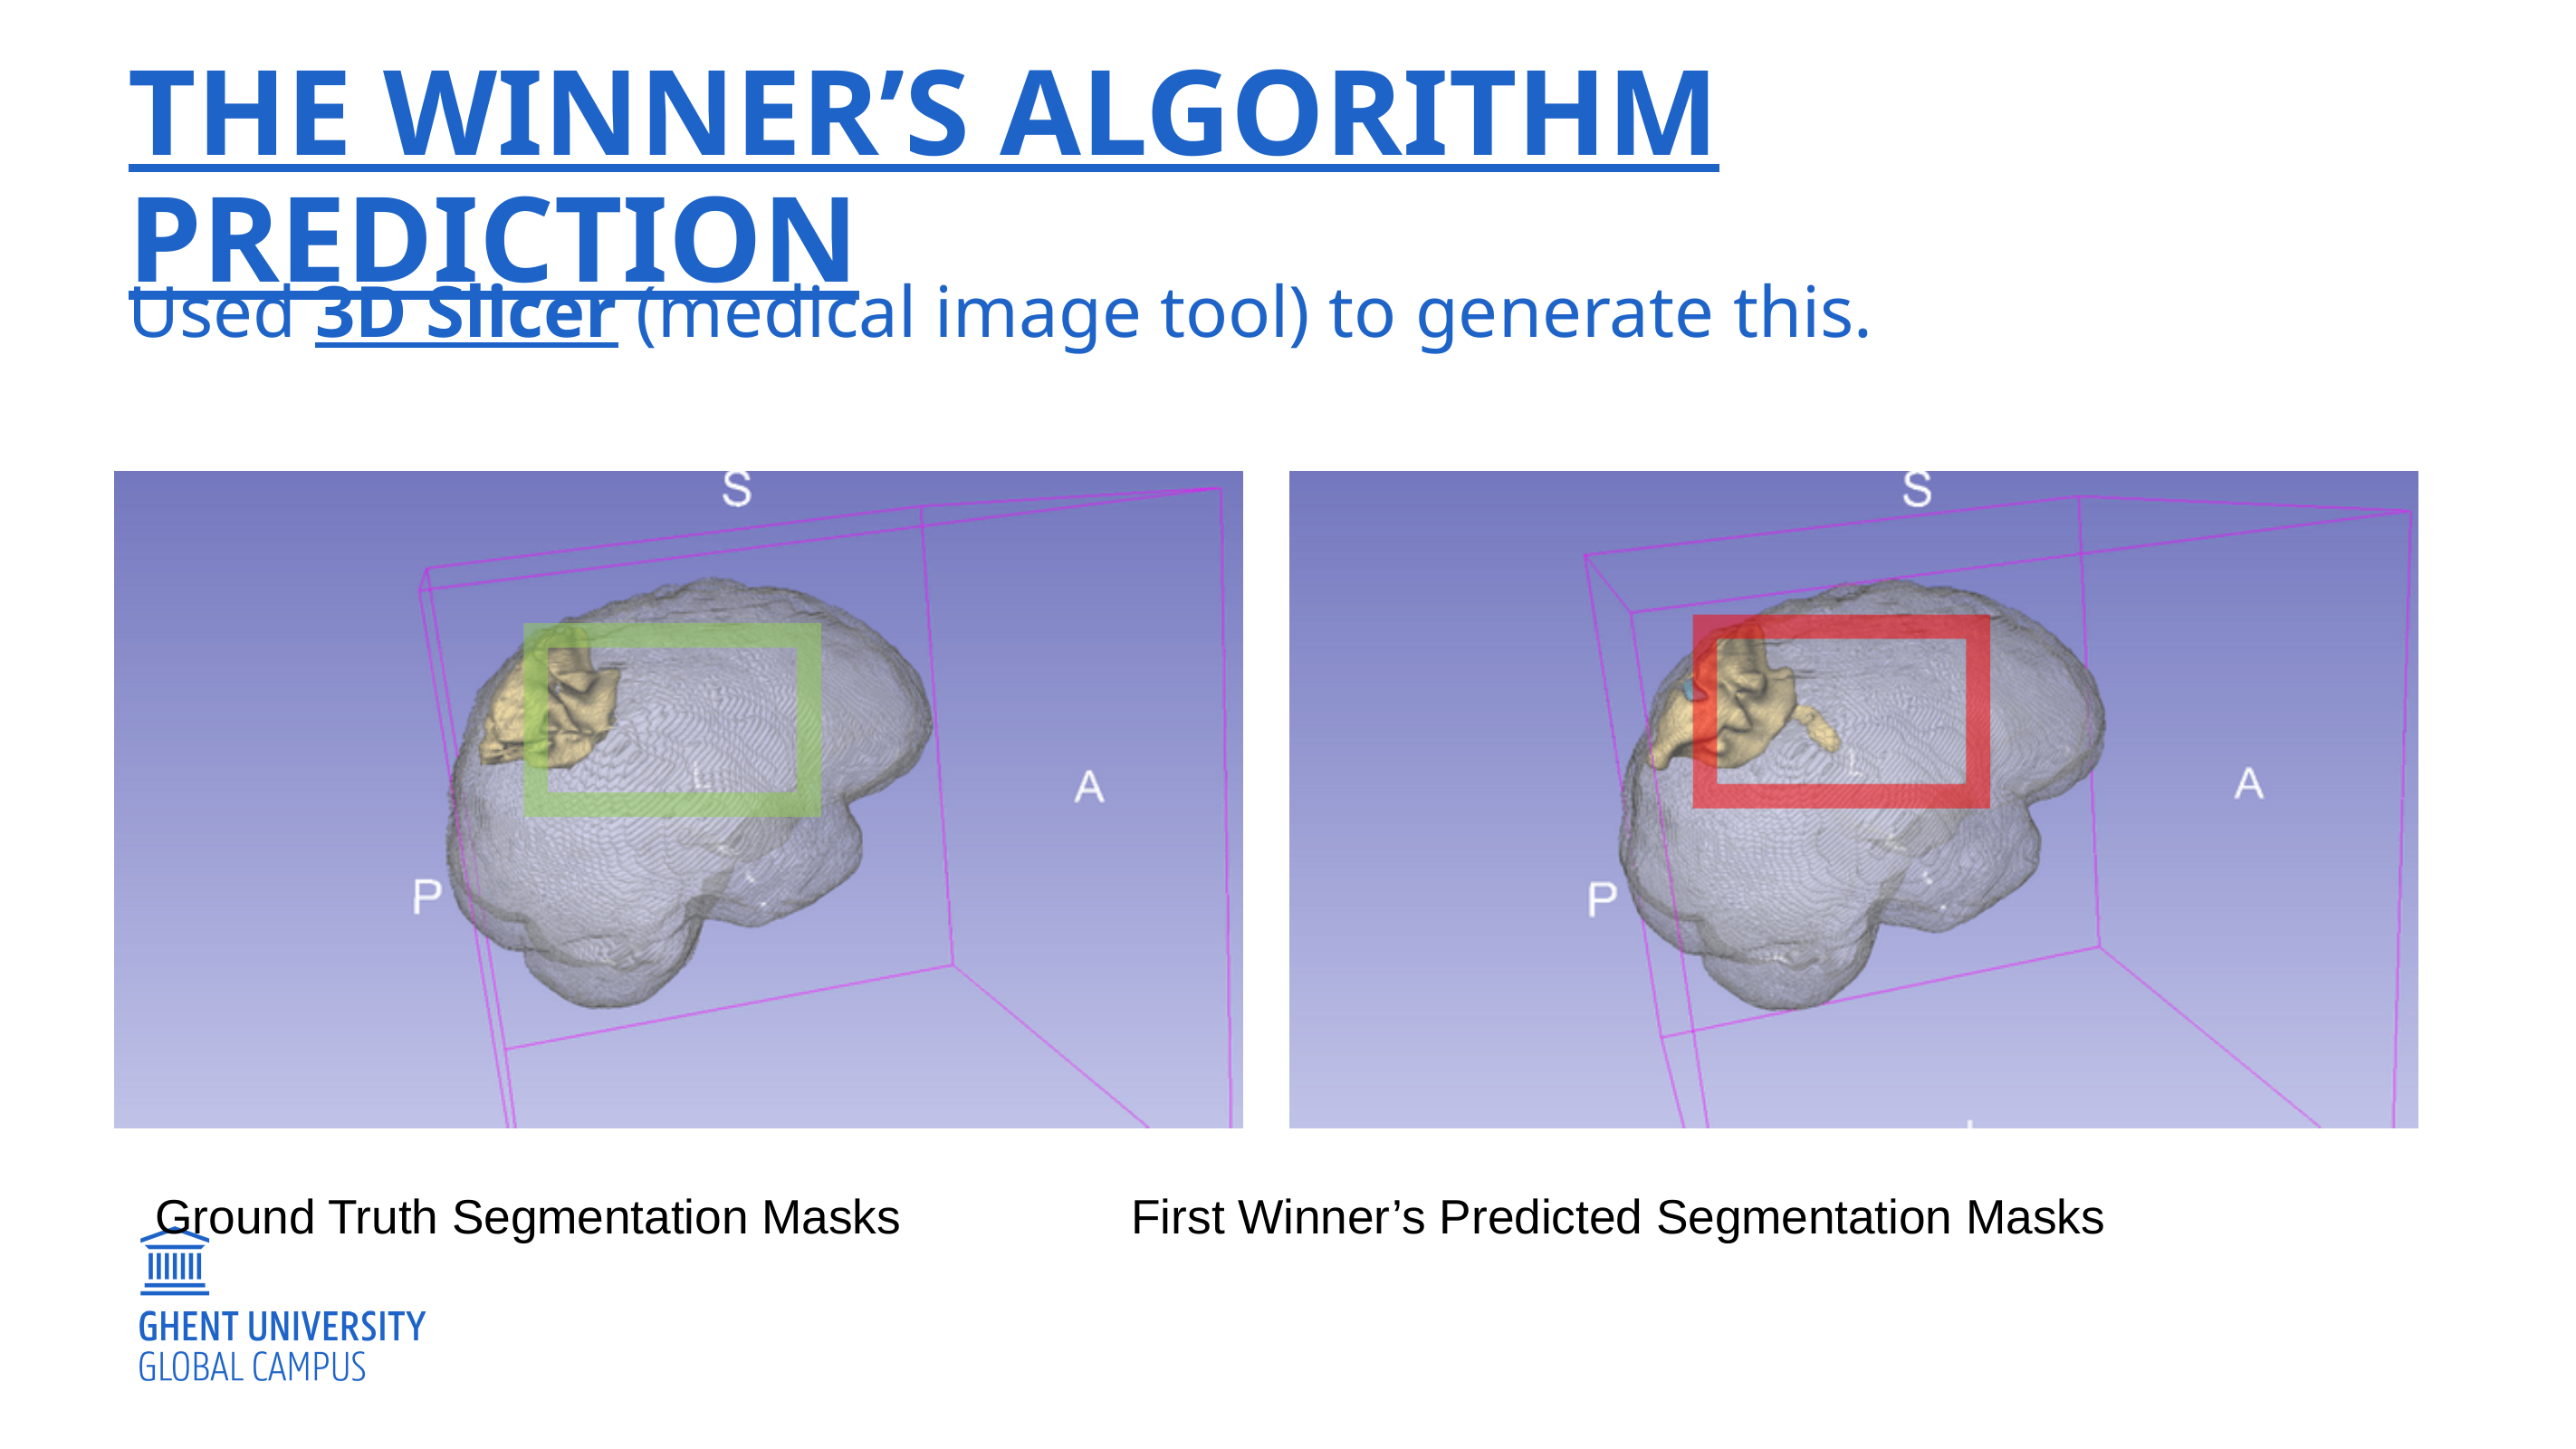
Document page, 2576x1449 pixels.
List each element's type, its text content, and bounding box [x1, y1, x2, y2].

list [114, 471, 1243, 1128]
title The winner’s algorithm prediction [114, 53, 2416, 242]
text_box Ground Truth Segmentation Masks [141, 1178, 915, 1251]
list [1289, 471, 2418, 1128]
picture [72, 1174, 484, 1449]
text_box First Winner’s Predicted Segmentation Masks [1117, 1178, 2120, 1251]
list Used 3D Slicer (medical image tool) to generate this. [114, 243, 2416, 360]
